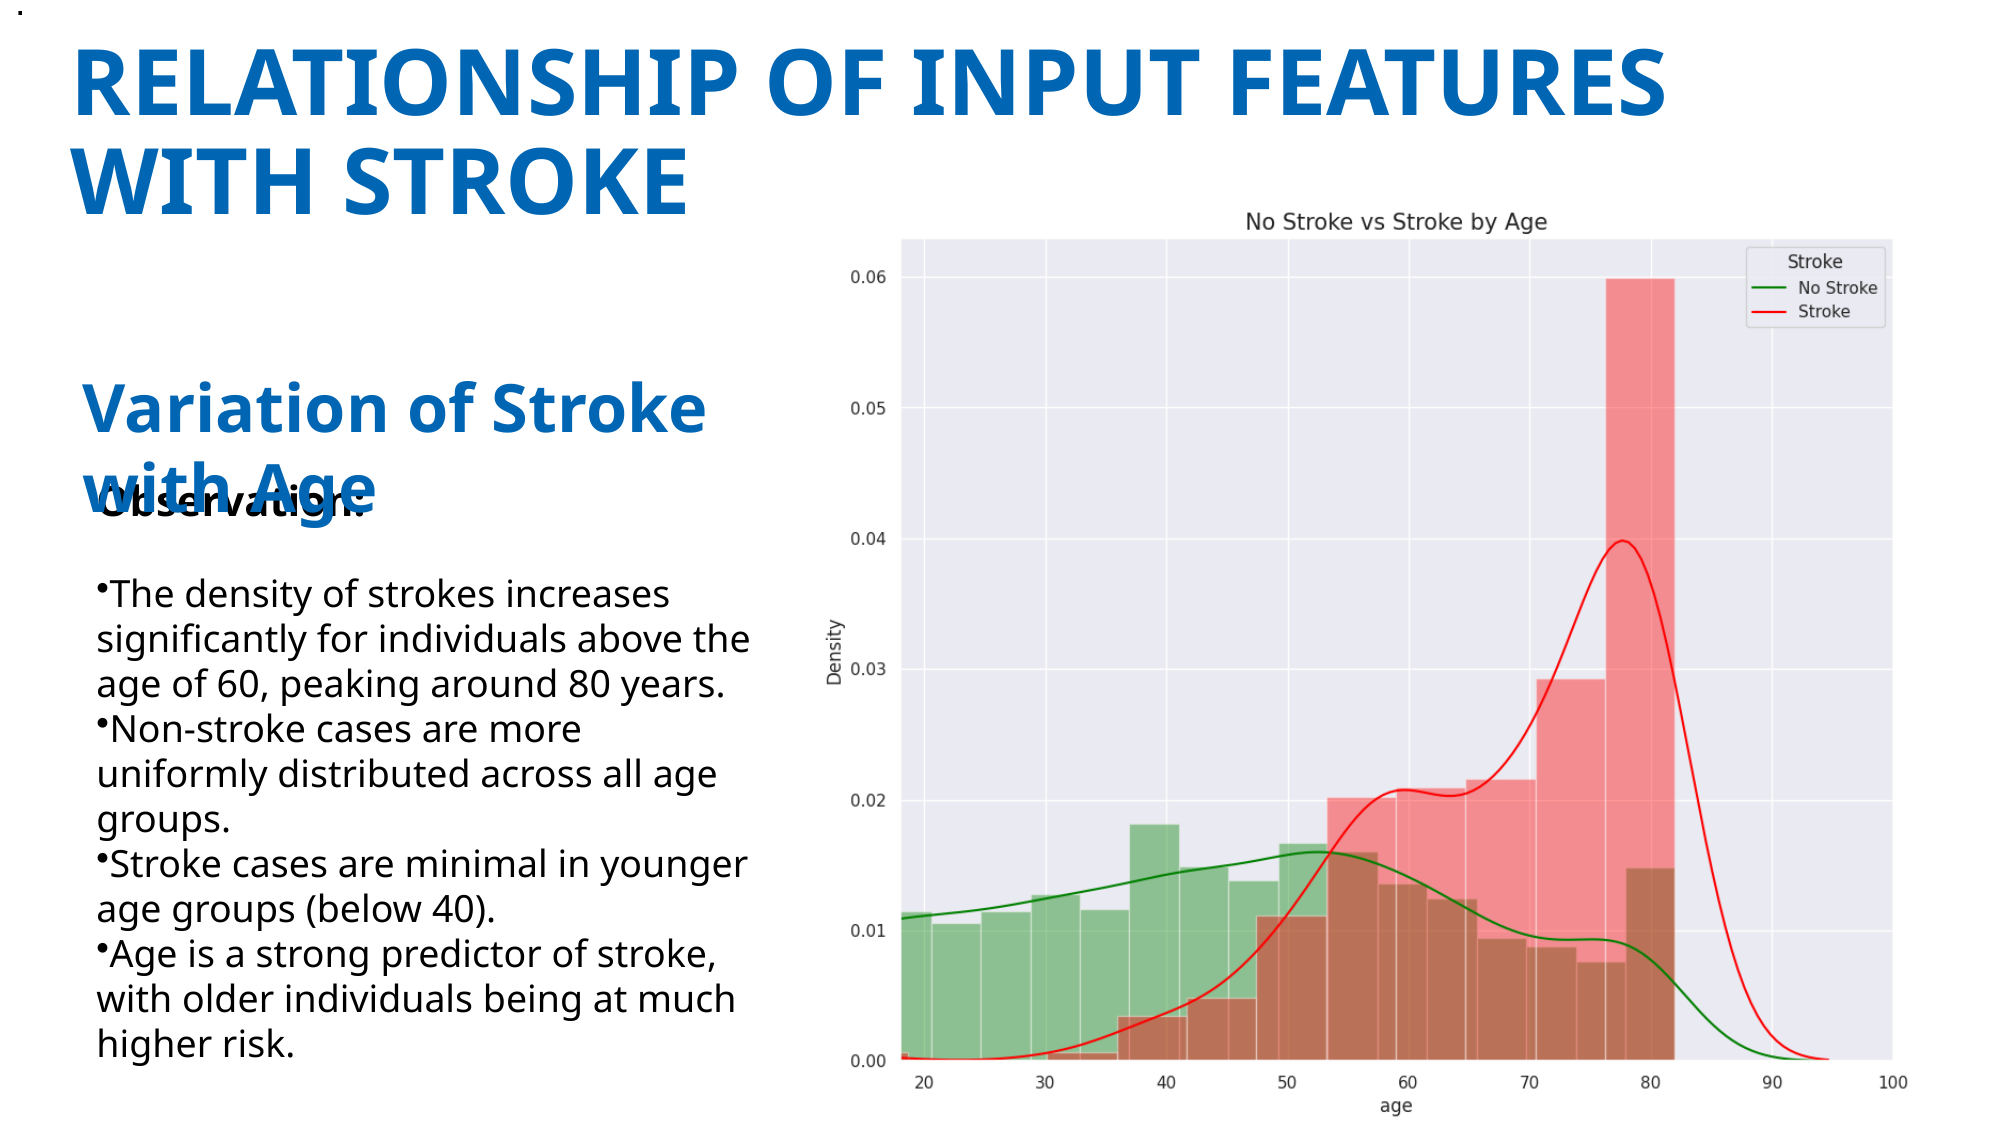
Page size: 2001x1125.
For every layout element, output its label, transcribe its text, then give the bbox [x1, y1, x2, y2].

text_box Variation of Stroke with Age [68, 358, 764, 533]
text_box . [0, 0, 52, 30]
picture [813, 202, 1919, 1125]
title RELATIONSHIP OF INPUT FEATURES WITH STROKE [55, 51, 1919, 219]
text_box Observation: The density of strokes increases significantly for individuals above the age of 60, peaking around 80 years. Non-stroke cases are more uniformly distributed across all age groups. Stroke cases are minimal in younger age groups (below 40). Age is a strong predictor of stroke, with older individuals being at much higher risk. [81, 467, 778, 1073]
